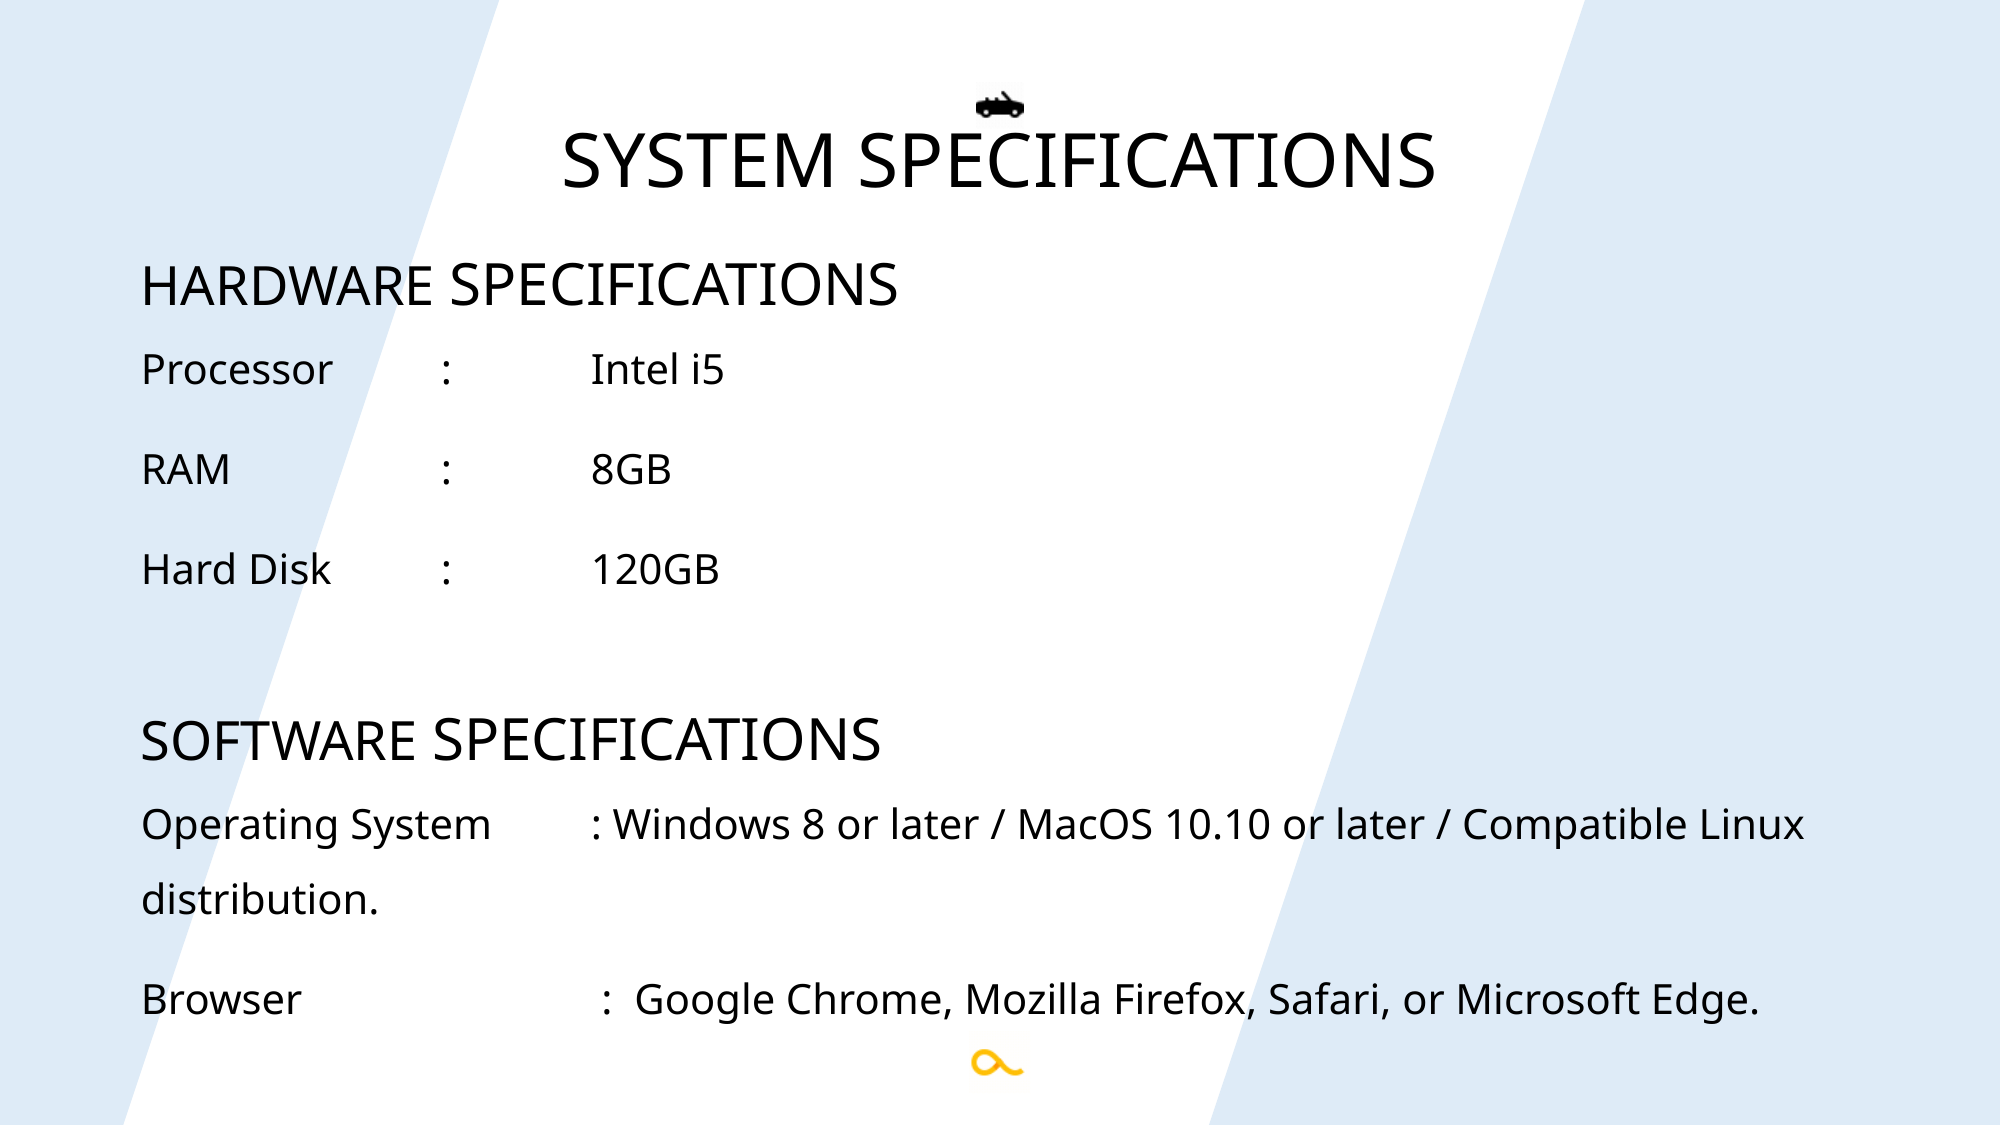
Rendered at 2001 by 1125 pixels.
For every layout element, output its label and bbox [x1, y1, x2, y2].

text_box [0, 0, 2000, 1125]
picture [976, 81, 1024, 129]
picture [969, 1031, 1031, 1094]
